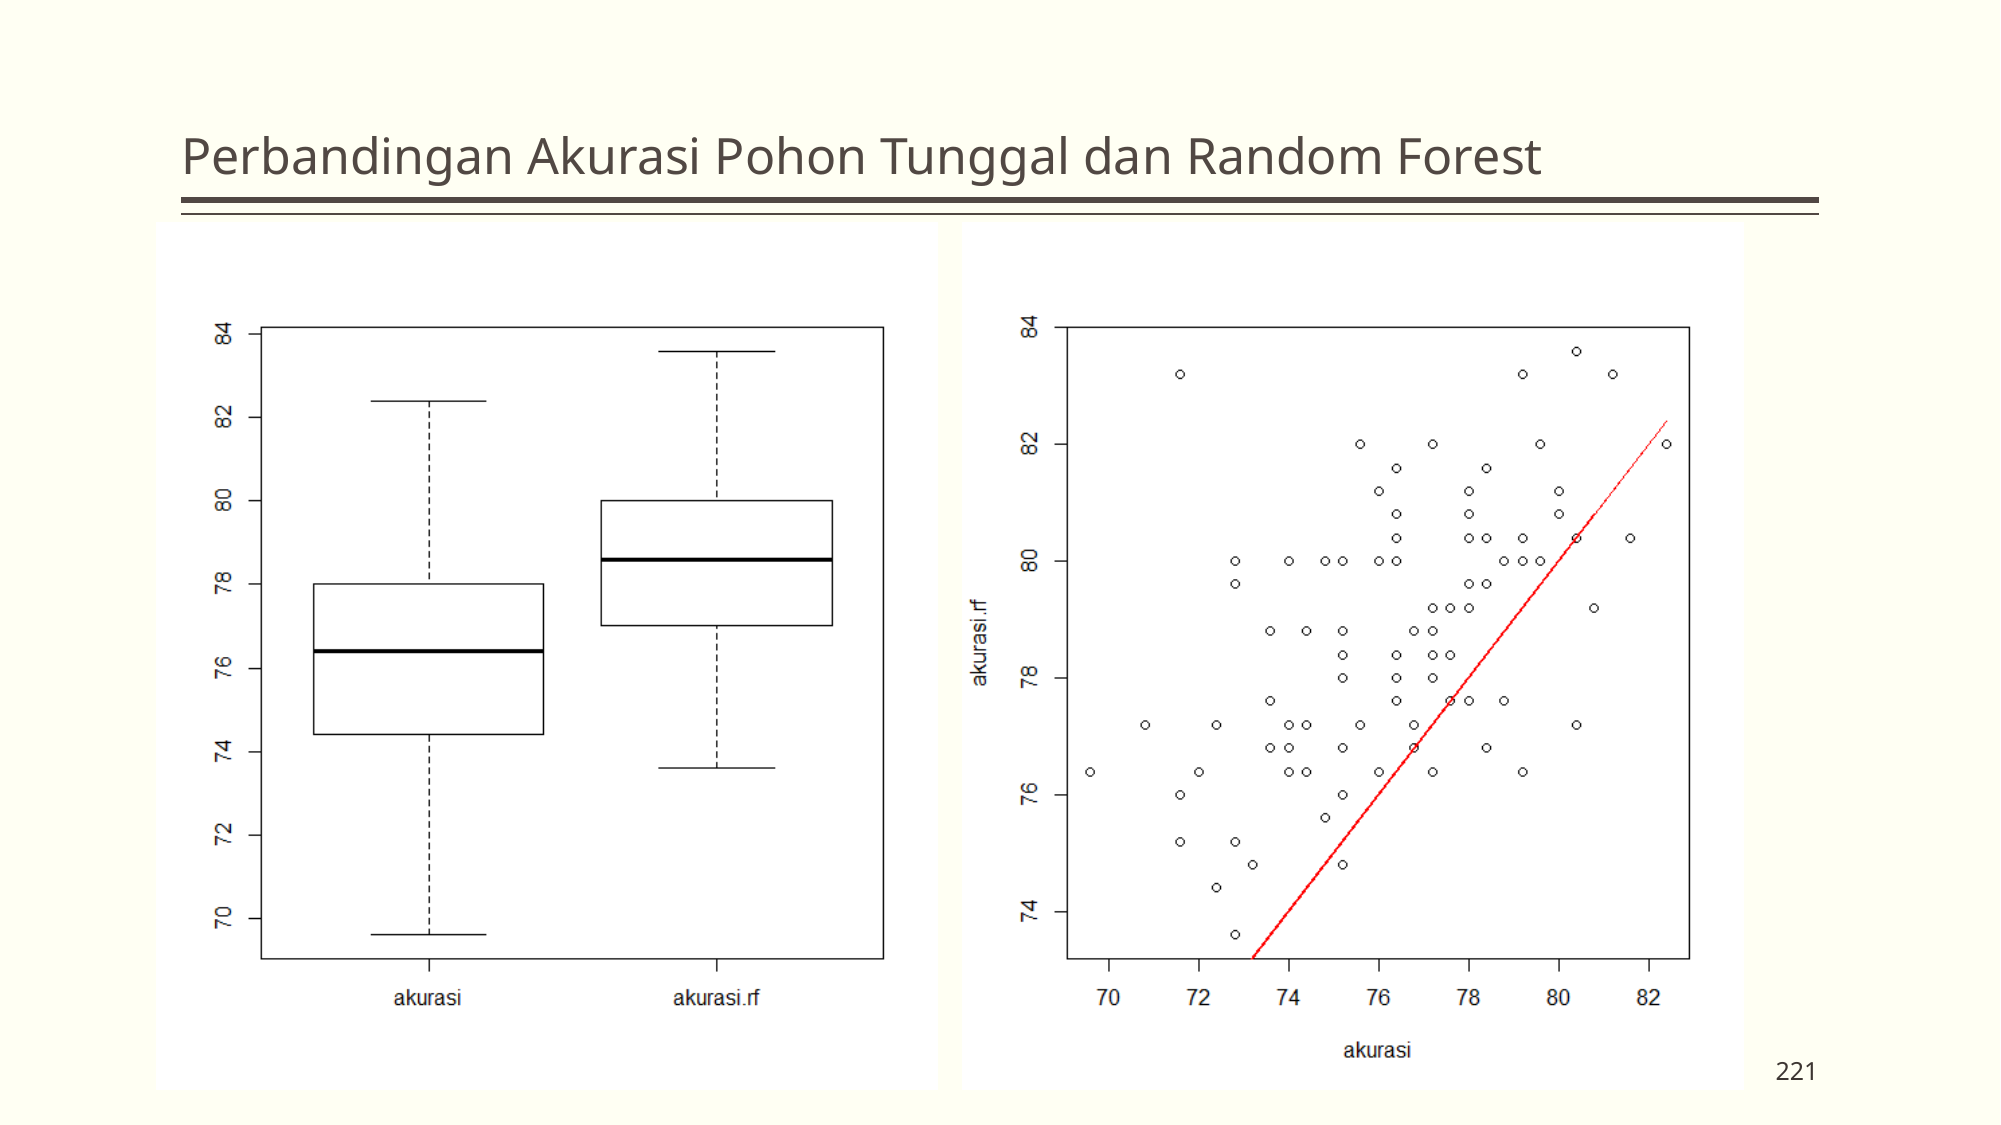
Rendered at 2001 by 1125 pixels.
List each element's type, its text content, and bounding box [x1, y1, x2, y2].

title Perbandingan Akurasi Pohon Tunggal dan Random Forest [181, 12, 1819, 193]
picture [156, 222, 938, 1090]
picture [962, 222, 1744, 1090]
slide_number 221 [1518, 1042, 1819, 1103]
